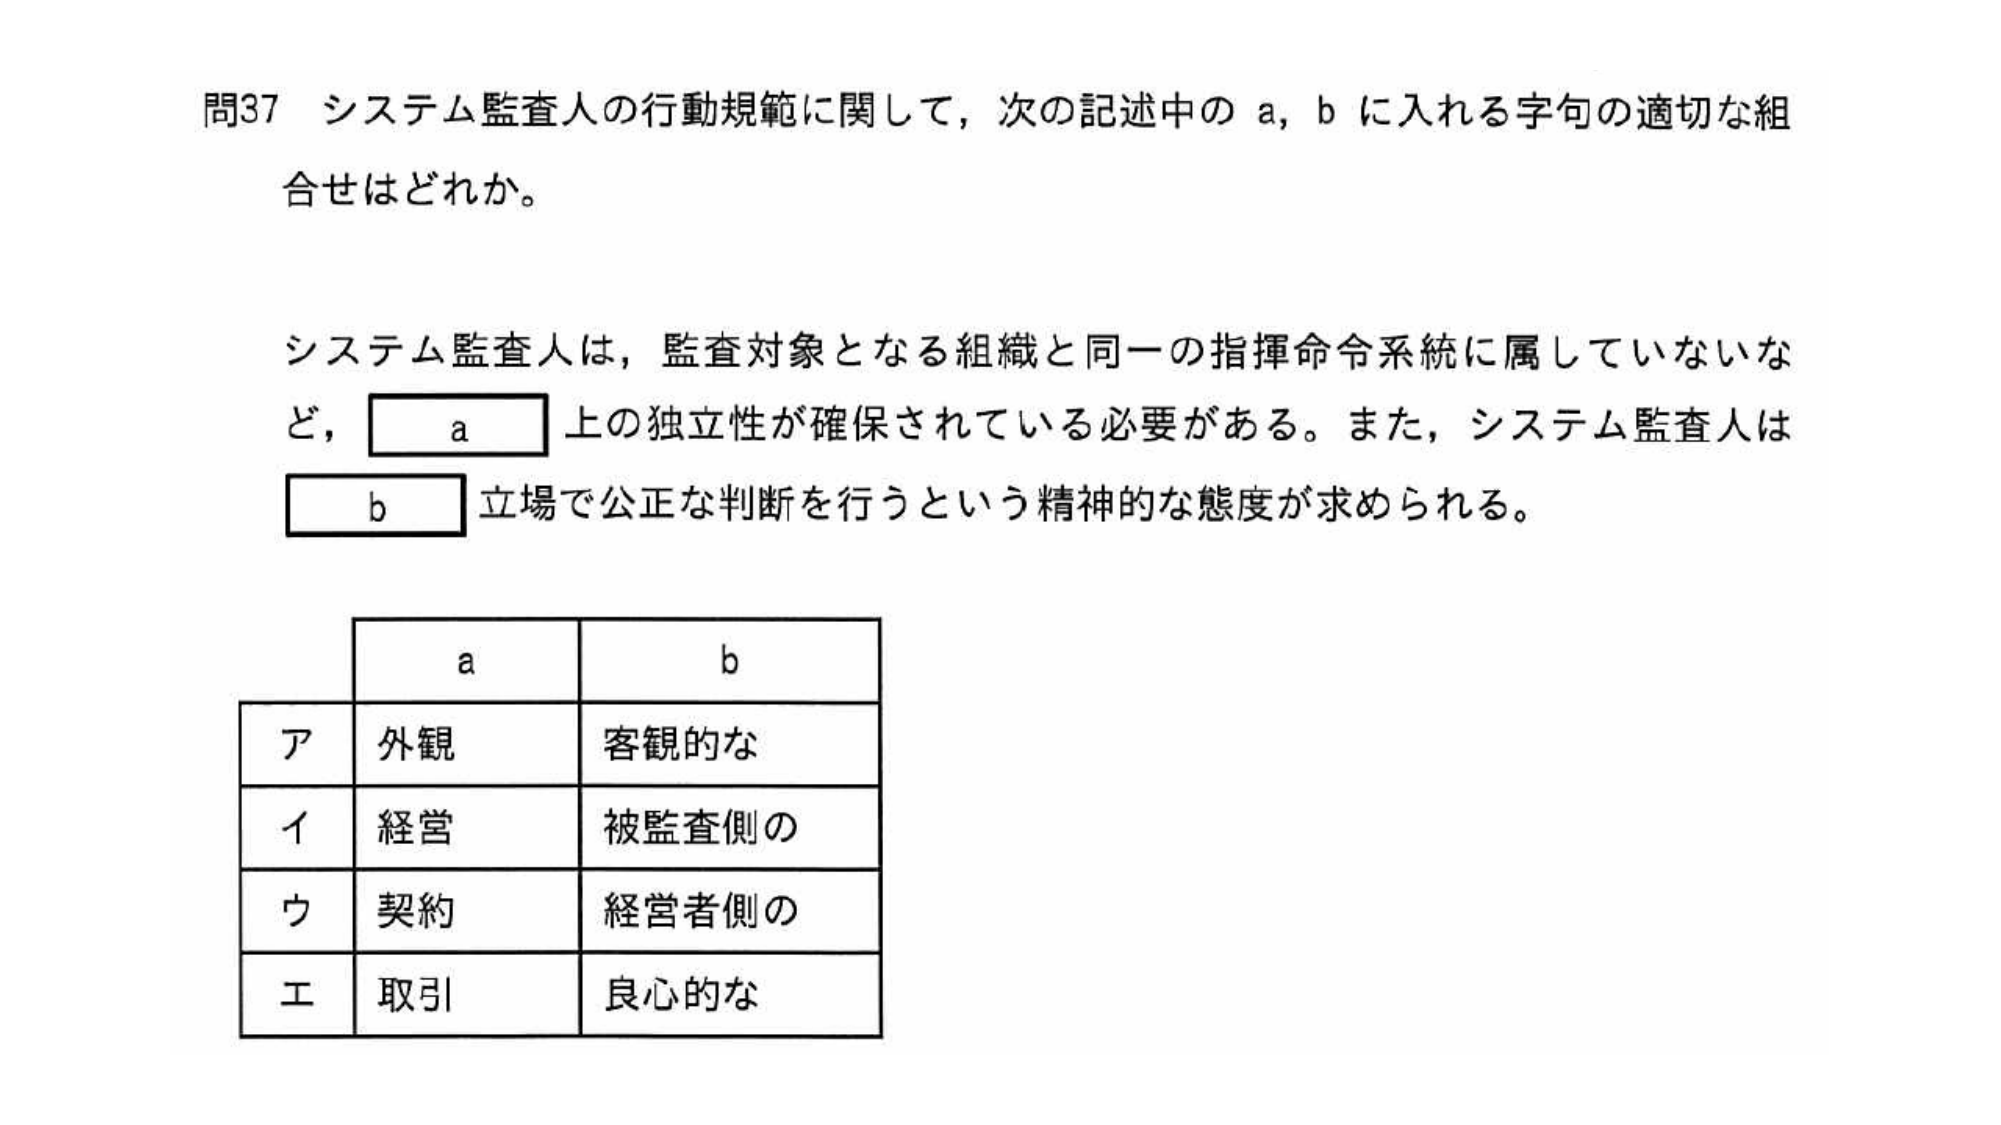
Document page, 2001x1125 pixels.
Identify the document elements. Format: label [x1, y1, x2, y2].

picture [170, 70, 1829, 1055]
